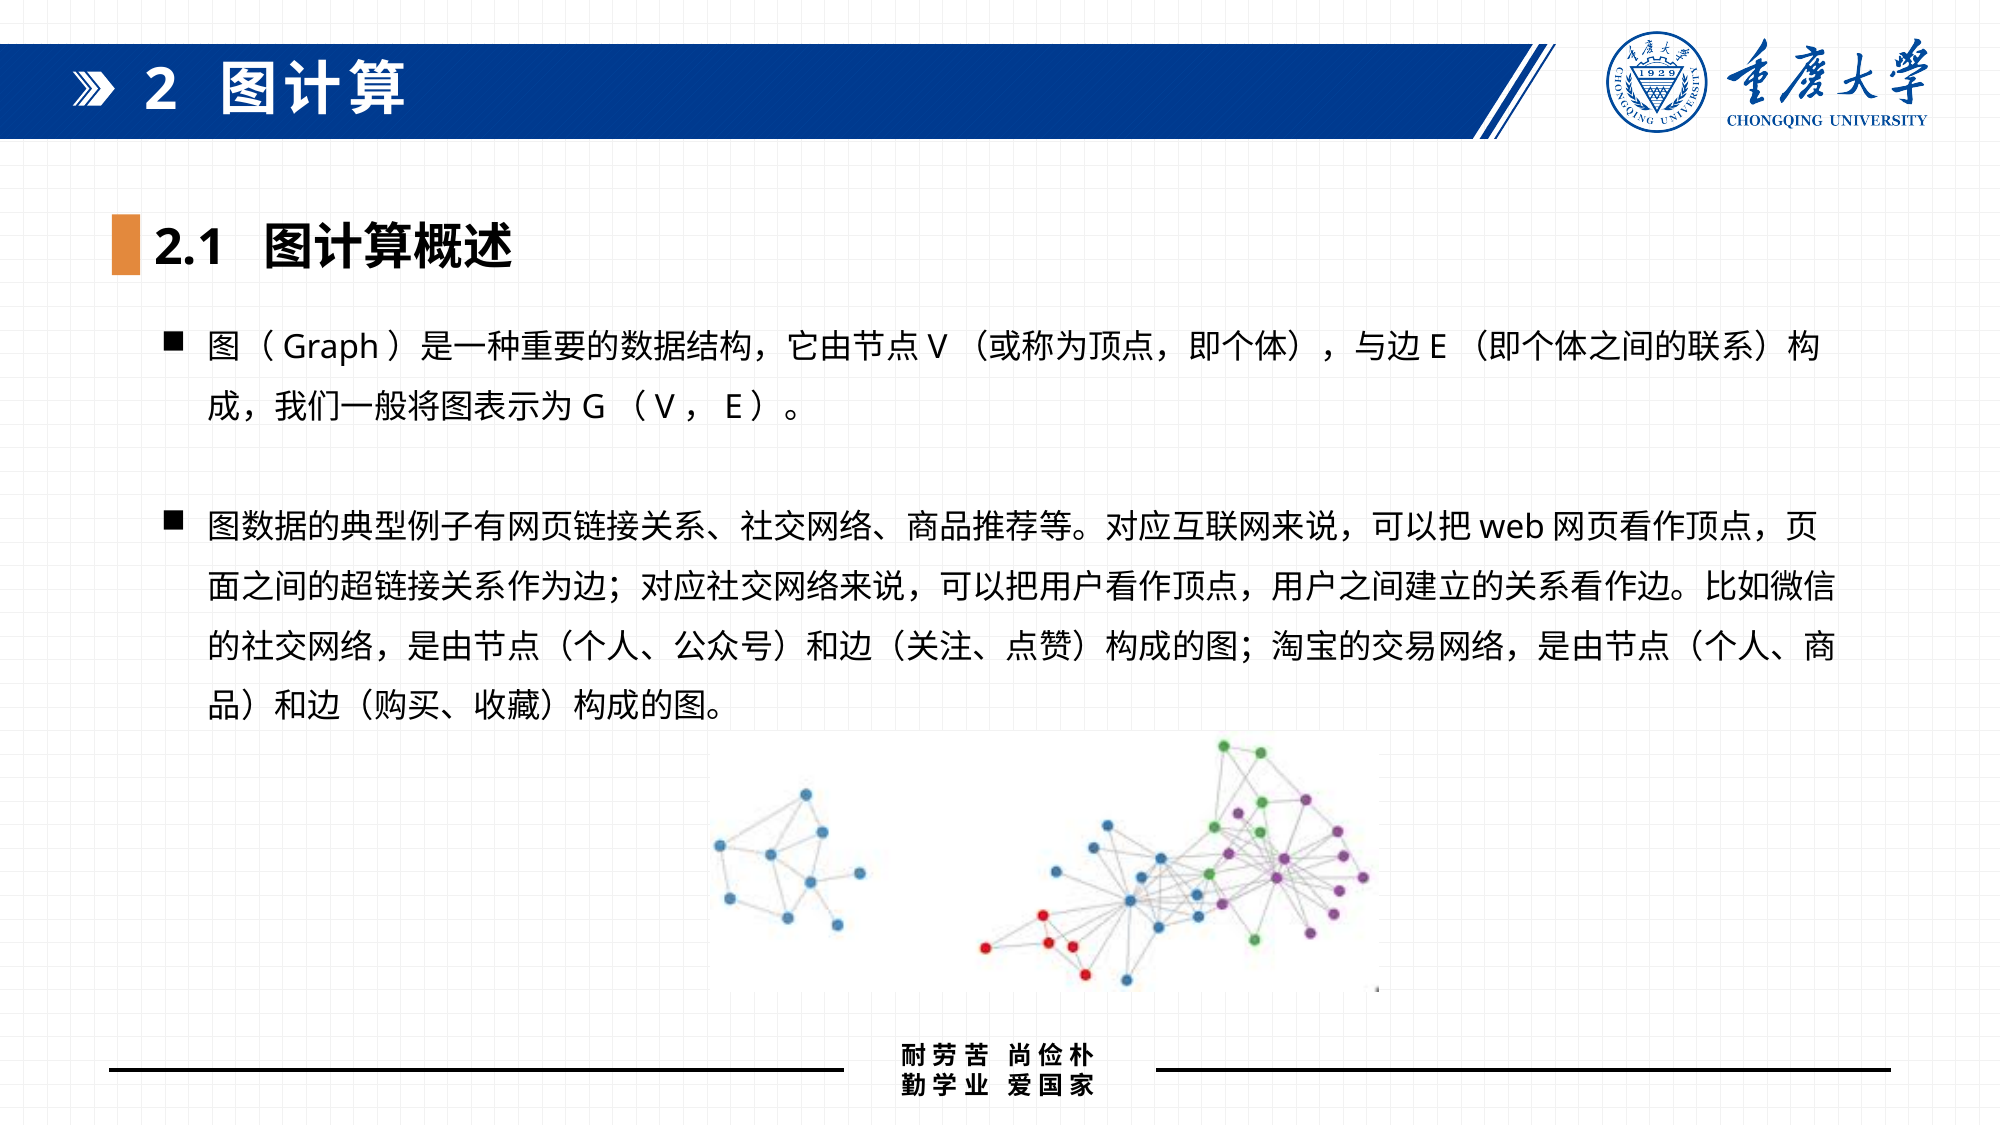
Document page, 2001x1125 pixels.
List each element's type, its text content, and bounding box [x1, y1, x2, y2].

text_box 图（Graph）是一种重要的数据结构，它由节点V（或称为顶点，即个体），与边E（即个体之间的联系）构成，我们一般将图表示为G（V，E）。 图数据的典型例子有网页链接关系、社交网络、商品推荐等。对应互联网来说，可以把web网页看作顶点，页面之间的超链接关系作为边；对应社交网络来说，可以把用户看作顶点，用户之间建立的关系看作边。比如微信的社交网络，是由节点（个人、公众号）和边（关注、点赞）构成的图；淘宝的交易网络，是由节点（个人、商品）和边（购买、收藏）构成的图。 [146, 297, 1854, 792]
list 2 图计算 [108, 51, 1356, 136]
list 2.1 图计算概述 [139, 213, 1891, 275]
picture [1606, 31, 1928, 133]
picture [710, 731, 1379, 992]
